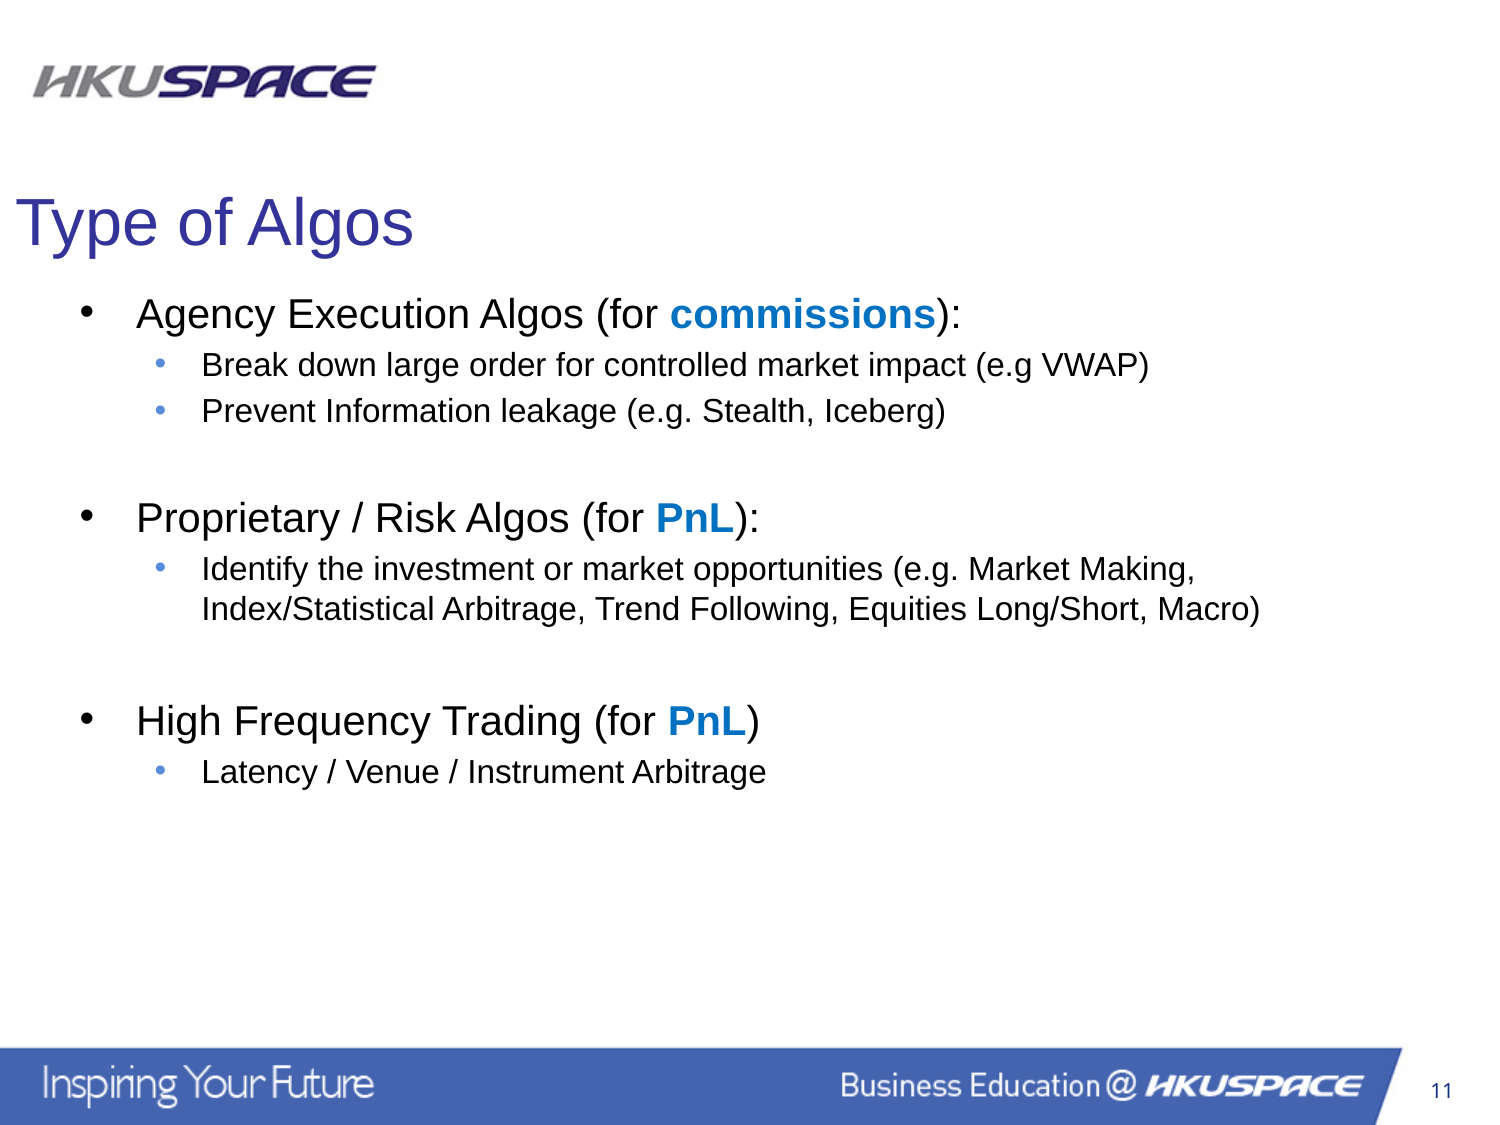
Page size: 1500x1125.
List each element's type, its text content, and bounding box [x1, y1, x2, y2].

slide_number 11 [1415, 1070, 1499, 1125]
title Type of Algos [0, 101, 1325, 266]
picture [0, 0, 1500, 1125]
text_box Agency Execution Algos (for commissions): Break down large order for controlled market impact (e.g VWAP) Prevent Information leakage (e.g. Stealth, Iceberg) Proprietary / Risk Algos (for PnL): Identify the investment or market opportunities (e.g. Market Making, Index/Statistical Arbitrage, Trend Following, Equities Long/Short, Macro) High Frequency Trading (for PnL) Latency / Venue / Instrument Arbitrage [64, 278, 1424, 1047]
